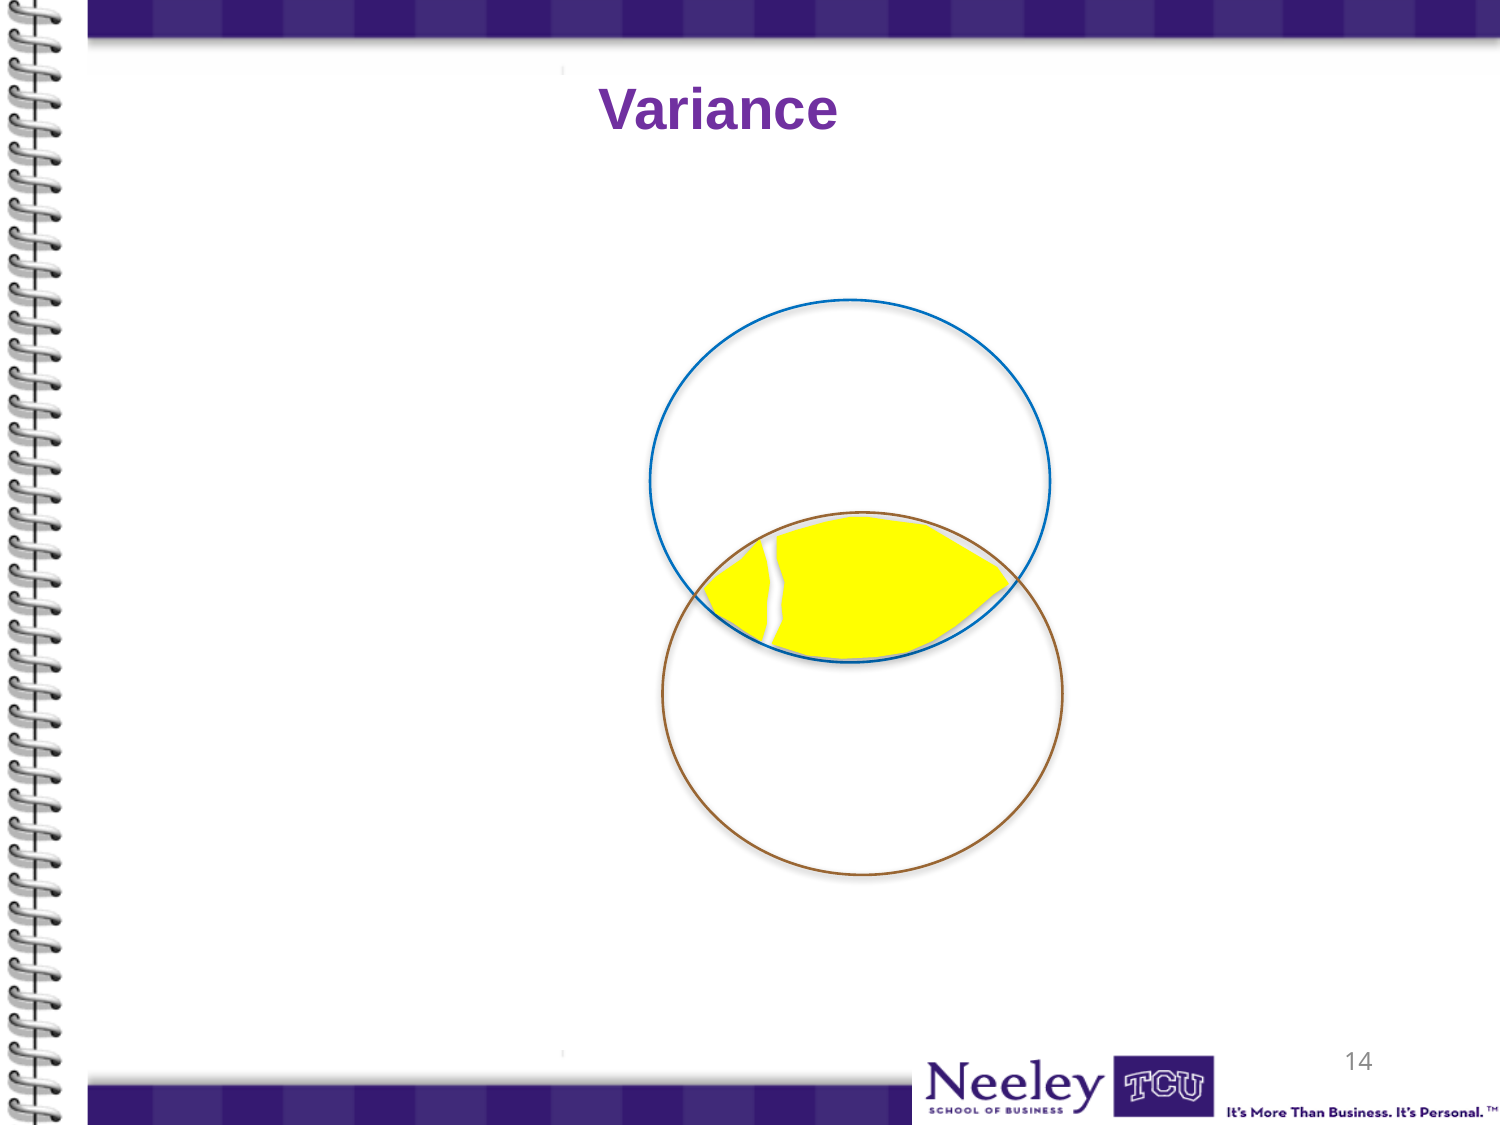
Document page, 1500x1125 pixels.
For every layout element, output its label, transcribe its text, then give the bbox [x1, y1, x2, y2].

text_box [661, 511, 1064, 876]
title Variance [62, 49, 1376, 163]
text_box [649, 299, 1051, 593]
text_box [704, 539, 771, 641]
text_box [771, 516, 1009, 659]
picture [0, 0, 1500, 1125]
